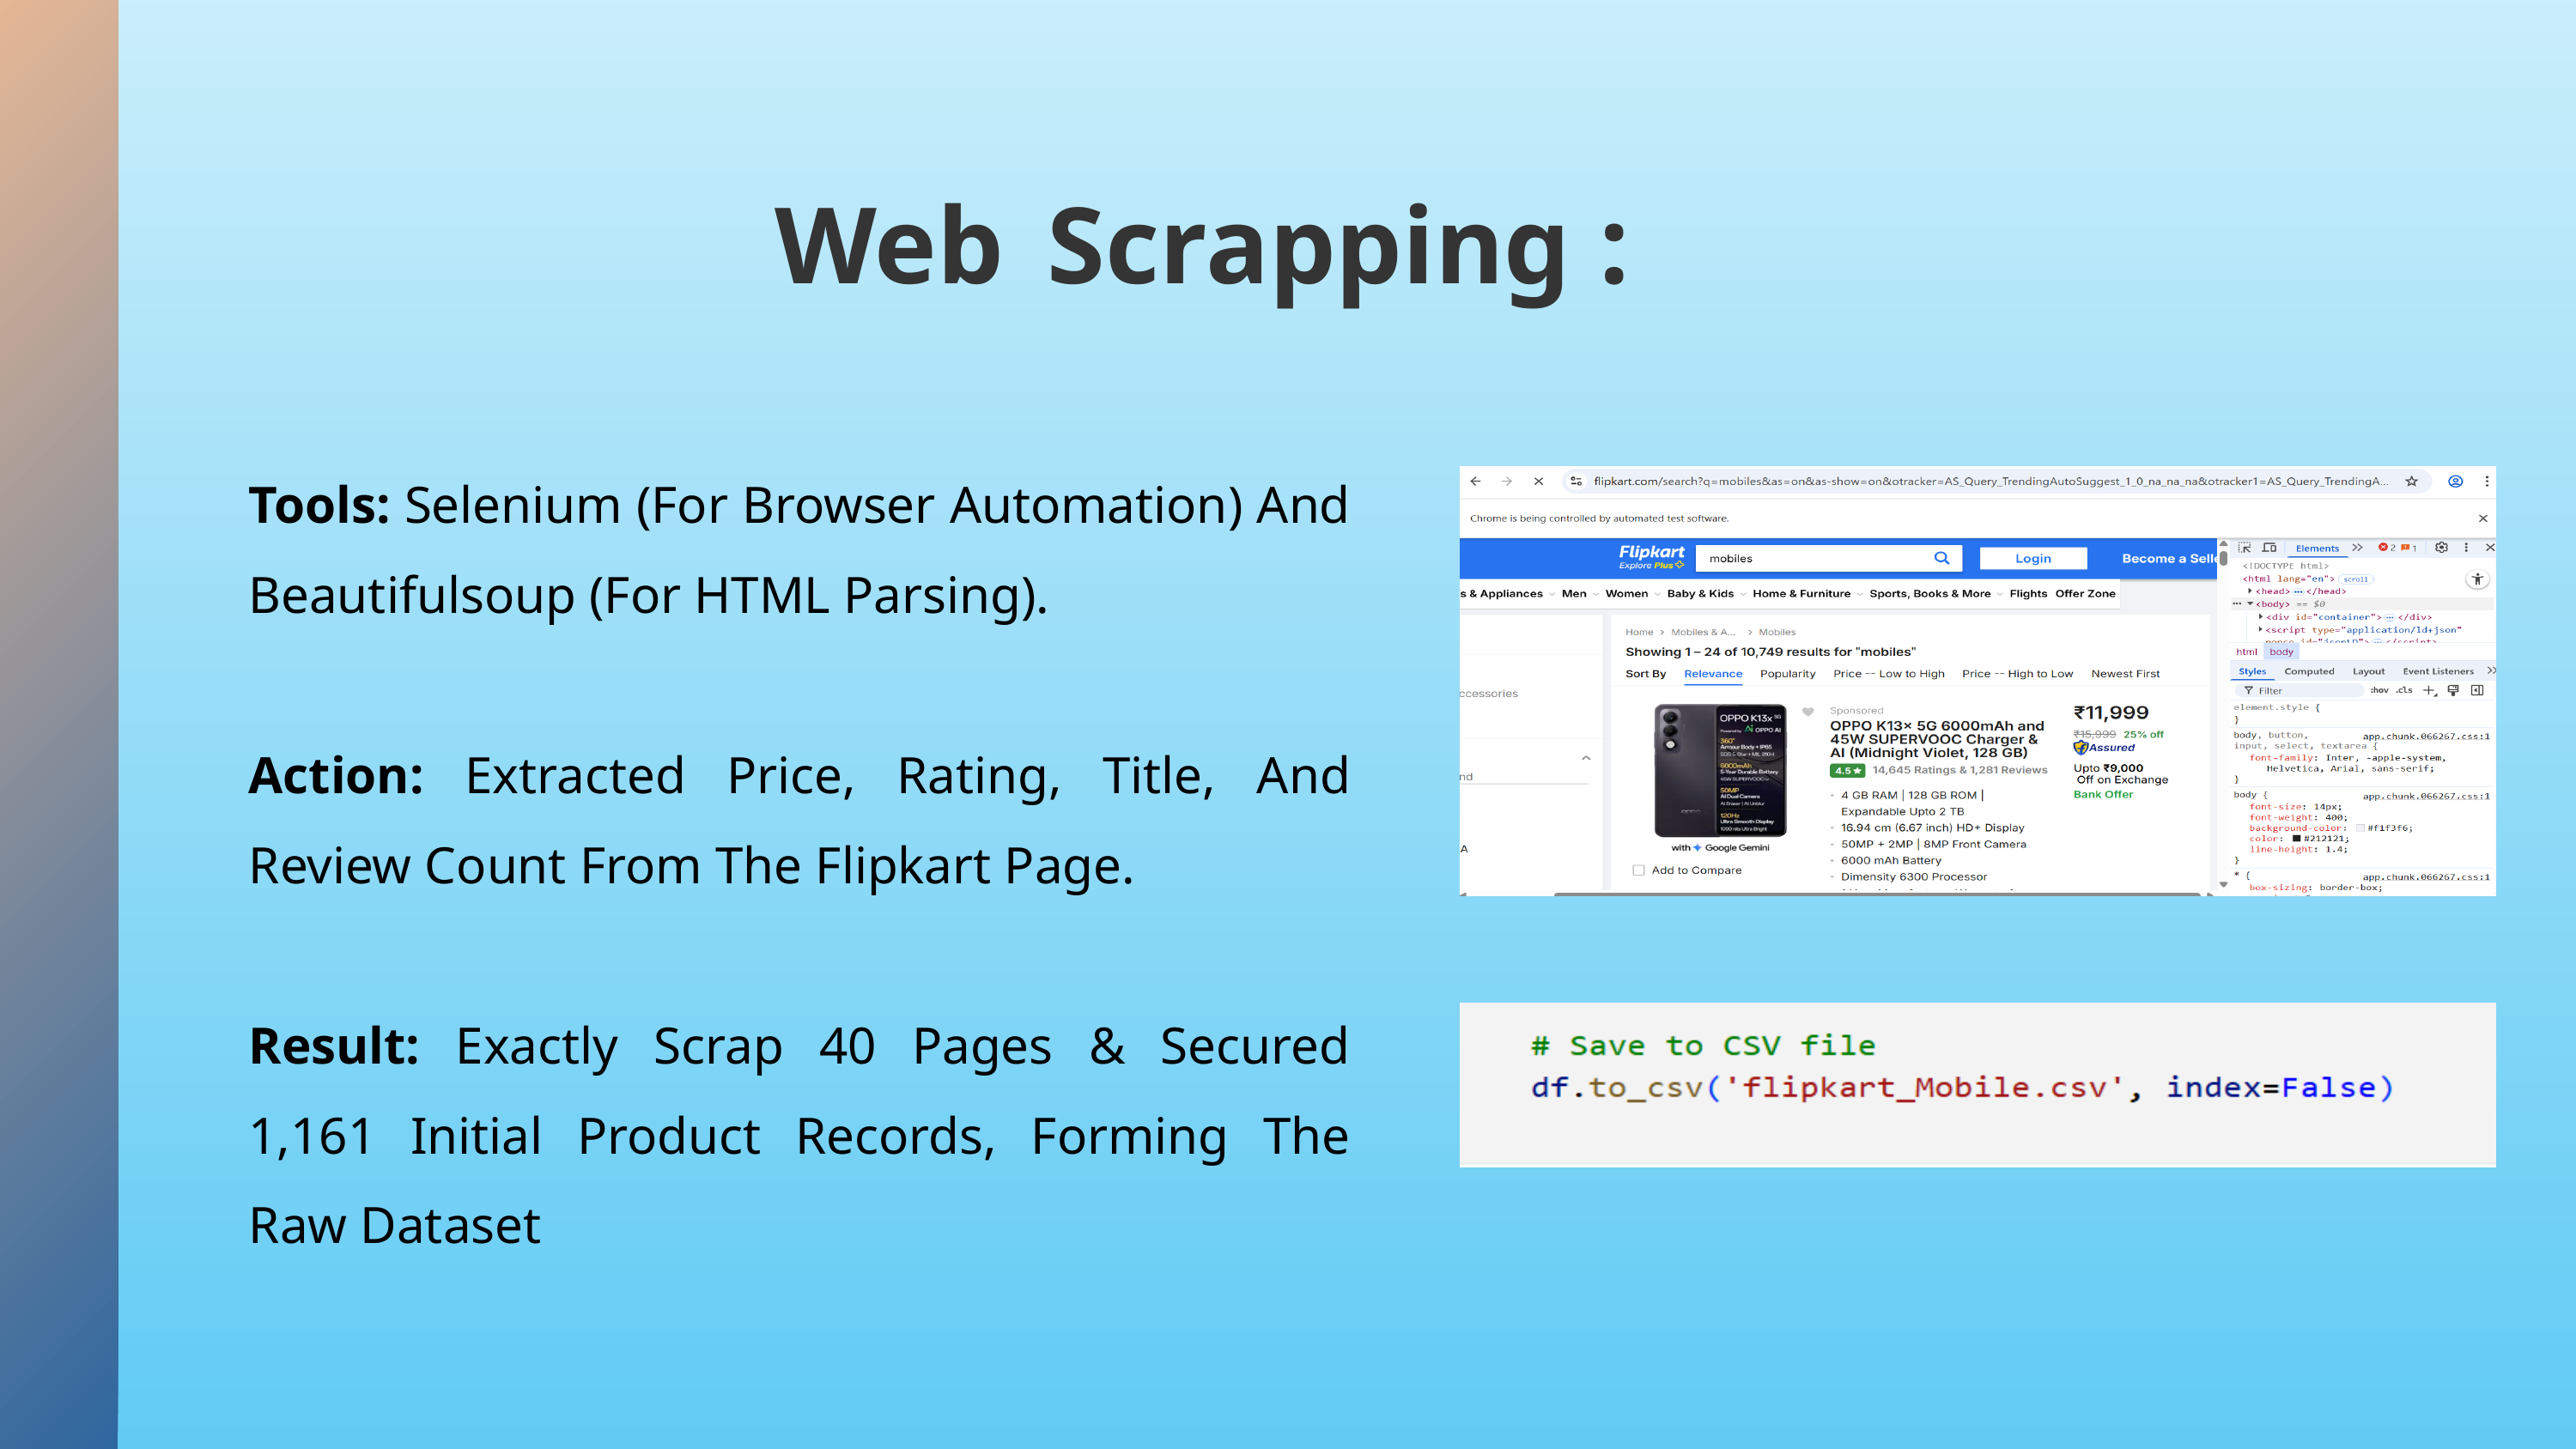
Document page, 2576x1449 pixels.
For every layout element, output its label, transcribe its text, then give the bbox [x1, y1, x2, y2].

picture [1459, 466, 2496, 897]
picture [1459, 1003, 2496, 1167]
text_box [0, 0, 118, 1449]
text_box Web Scrapping : [762, 149, 2351, 324]
text_box Tools: Selenium (For Browser Automation) And Beautifulsoup (For HTML Parsing). Action: Extracted Price, Rating, Title, And Review Count From The Flipkart Page. Result: Exactly Scrap 40 Pages & Secured 1,161 Initial Product Records, Forming The Raw Dataset [236, 436, 1364, 1260]
